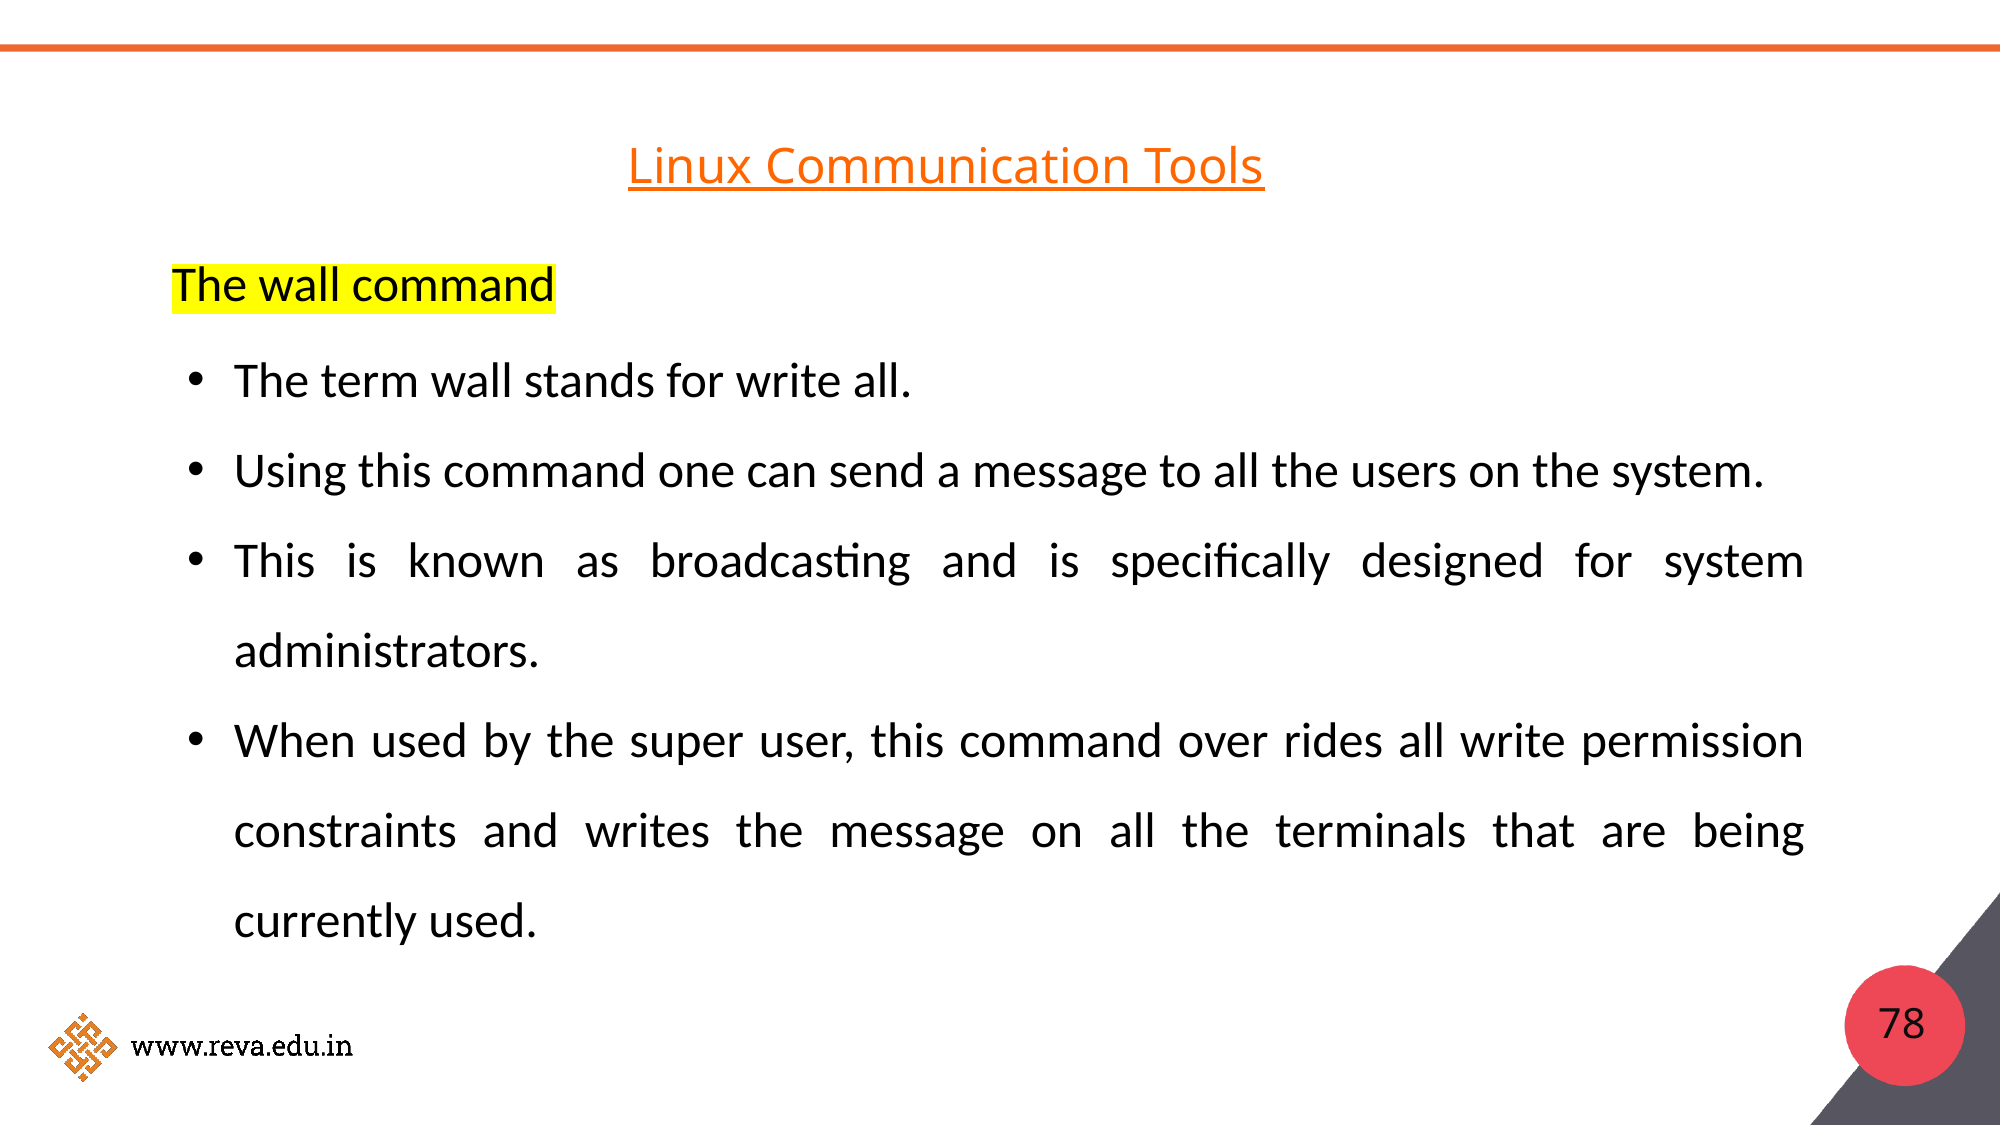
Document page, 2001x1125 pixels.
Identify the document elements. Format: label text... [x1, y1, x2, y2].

text_box 78 [1850, 989, 1954, 1061]
title Linux Communication Tools [612, 106, 1341, 213]
picture [31, 1003, 366, 1092]
text_box The term wall stands for write all. Using this command one can send a message to all the users on the system. This is known as broadcasting and is specifically designed for system administrators. When used by the super user, this command over rides all write permission constraints and writes the message on all the terminals that are being currently used. [172, 310, 1821, 956]
text_box The wall command [157, 213, 1821, 319]
picture [1801, 882, 2000, 1125]
